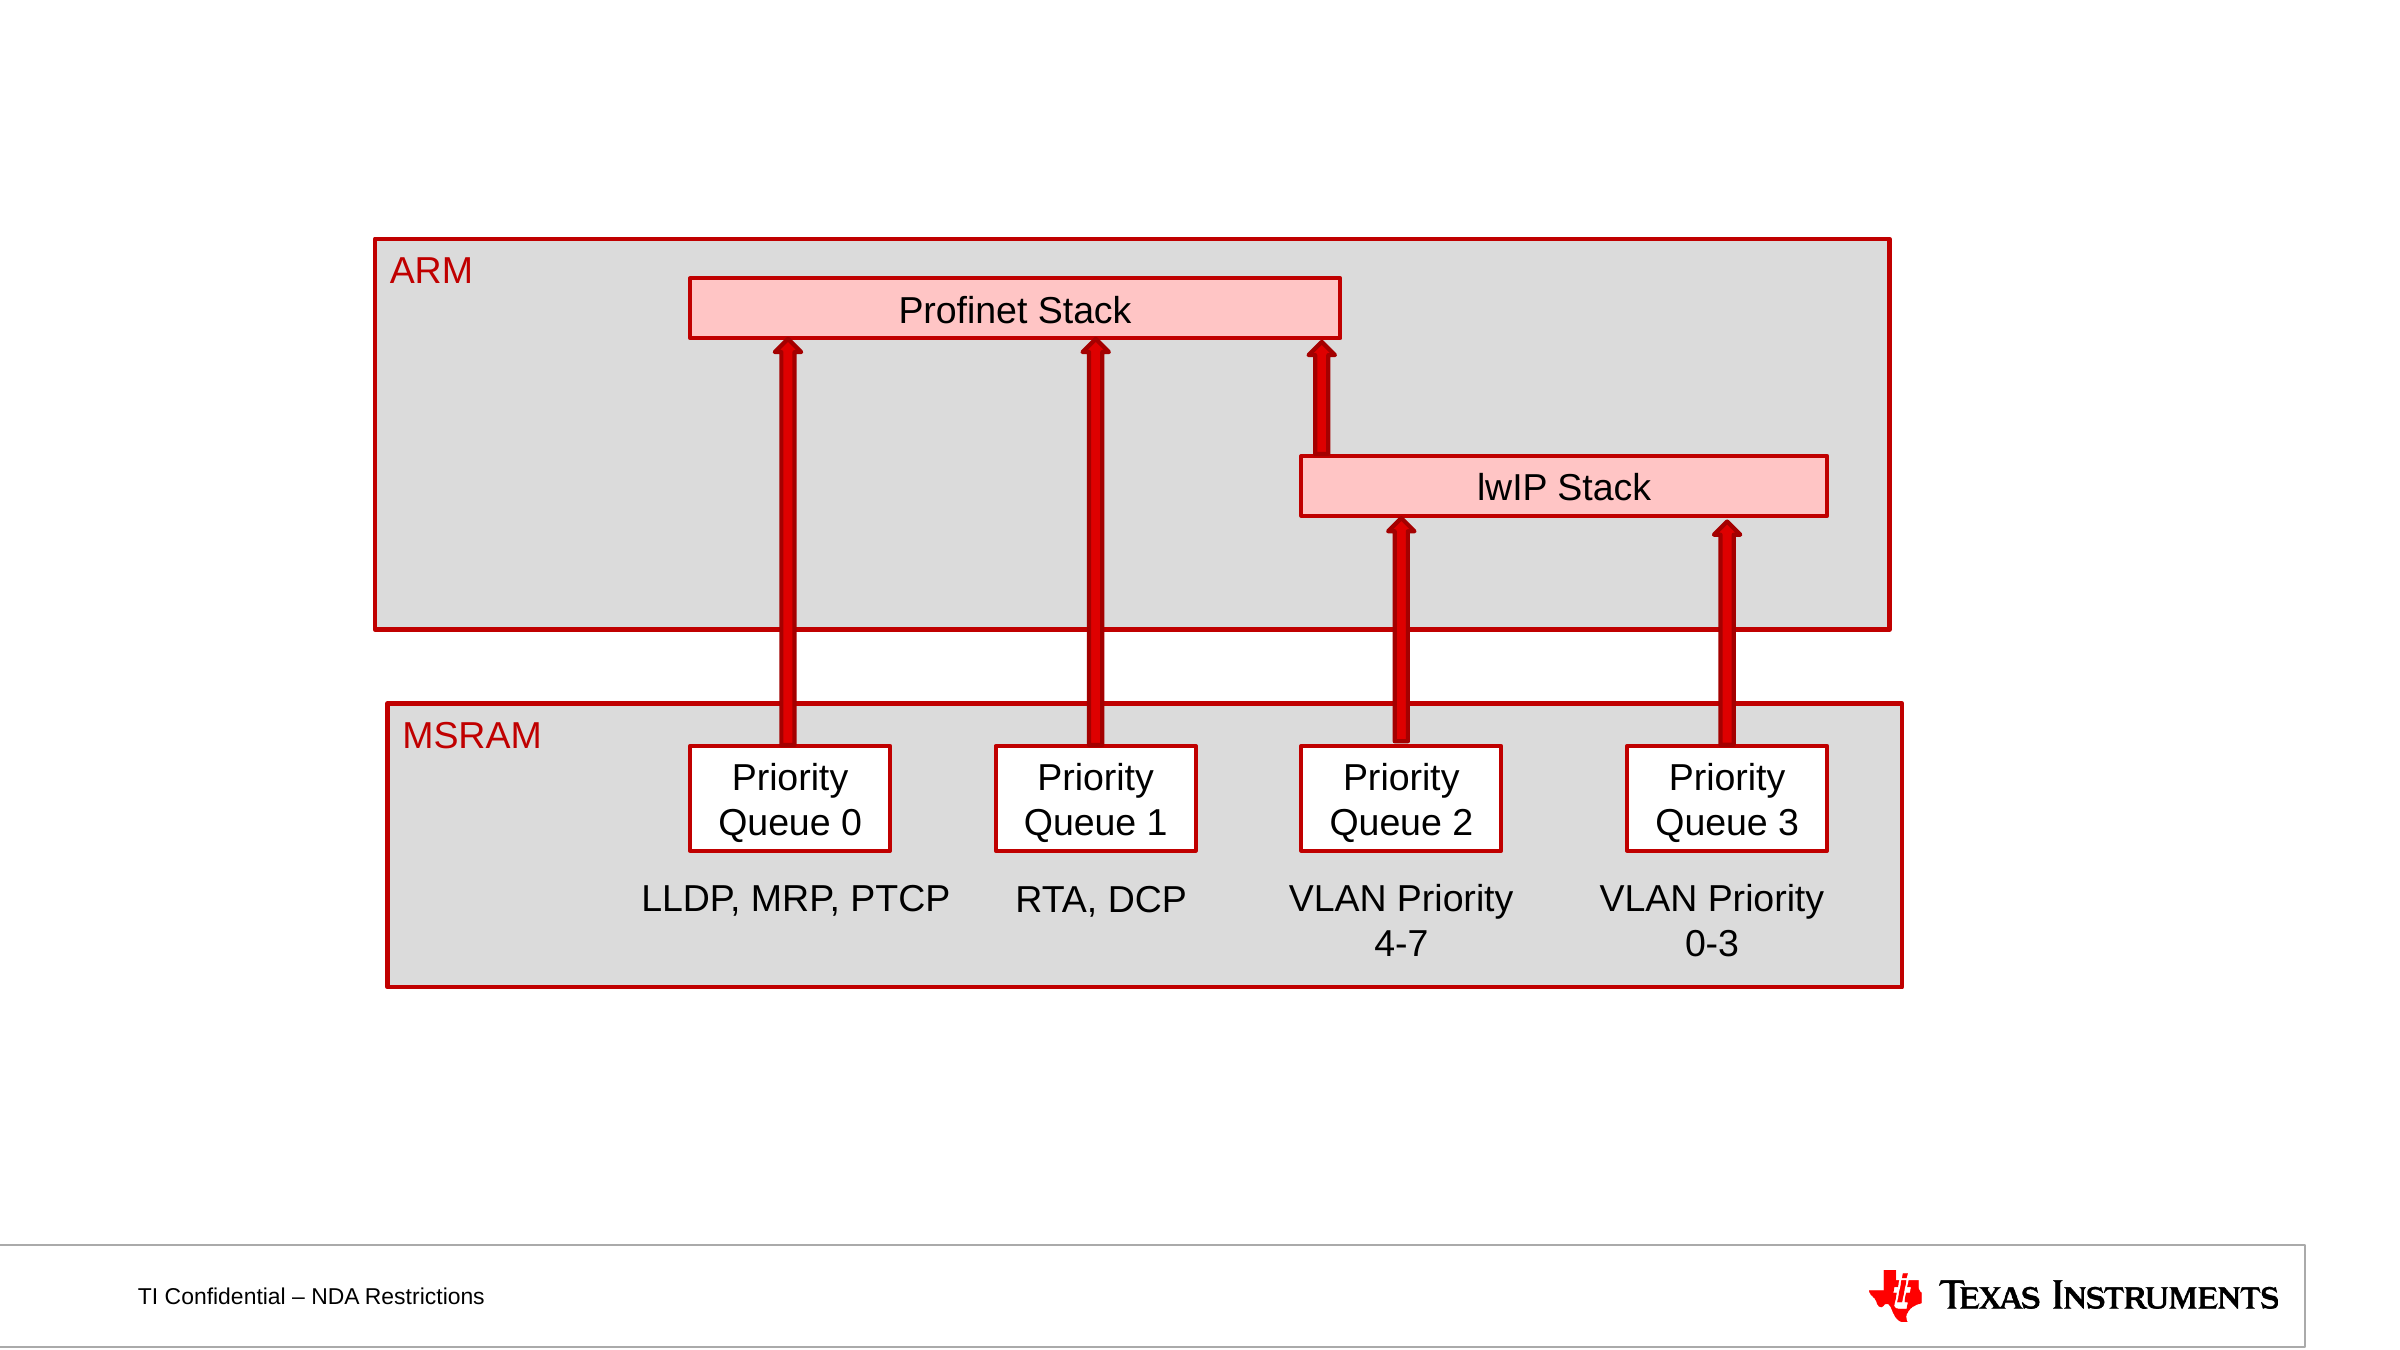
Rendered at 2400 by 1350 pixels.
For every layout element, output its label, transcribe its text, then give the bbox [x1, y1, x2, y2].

text_box [1386, 515, 1417, 744]
text_box VLAN Priority 0-3 [1574, 866, 1850, 972]
text_box RTA, DCP [1000, 867, 1230, 928]
text_box Priority Queue 3 [1625, 744, 1829, 853]
text_box ARM [373, 237, 1892, 632]
text_box [1306, 339, 1337, 457]
picture [1869, 1270, 2278, 1322]
text_box [1712, 519, 1743, 747]
text_box Priority Queue 0 [688, 744, 892, 853]
text_box LLDP, MRP, PTCP [626, 866, 973, 927]
text_box Profinet Stack [688, 276, 1342, 340]
text_box Priority Queue 1 [994, 744, 1198, 853]
text_box MSRAM [385, 701, 1904, 989]
text_box lwIP Stack [1299, 454, 1829, 518]
text_box VLAN Priority 4-7 [1263, 866, 1540, 972]
text_box Priority Queue 2 [1299, 744, 1503, 853]
text_box [1080, 336, 1111, 748]
text_box [772, 336, 804, 748]
